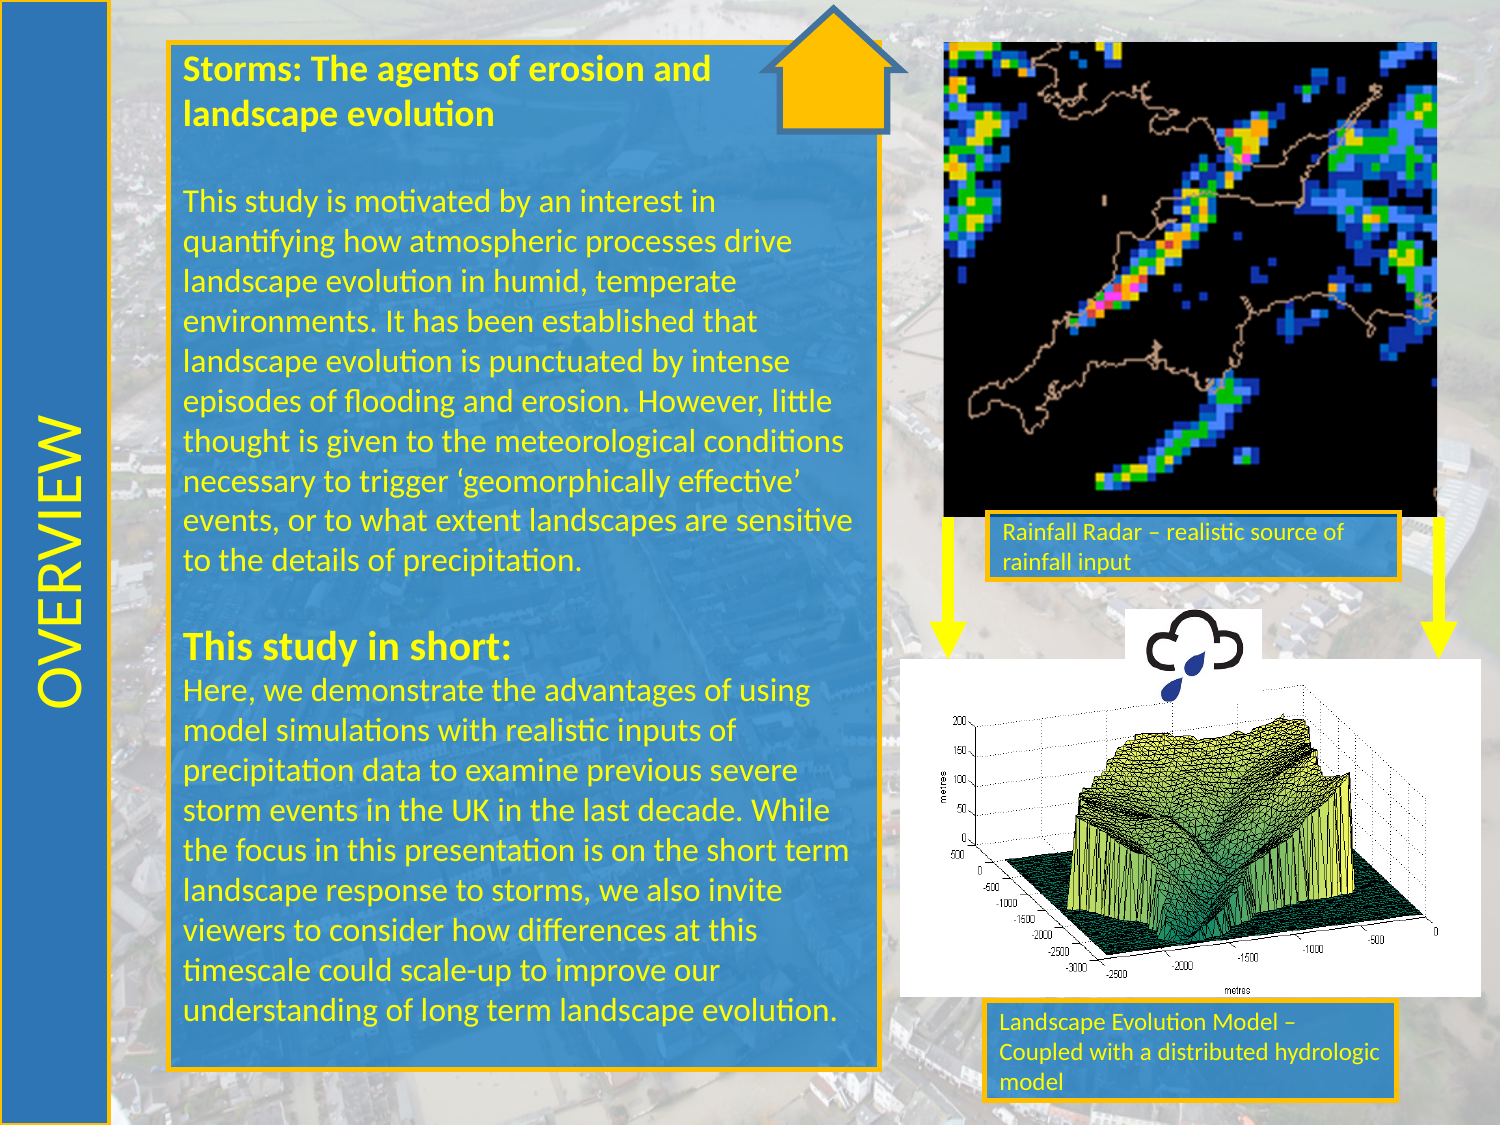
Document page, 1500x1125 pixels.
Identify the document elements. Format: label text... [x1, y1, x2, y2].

picture [900, 609, 1481, 997]
picture [943, 42, 1438, 517]
text_box Rainfall Radar – realistic source of rainfall input [987, 517, 1400, 580]
text_box Landscape Evolution Model – Coupled with a distributed hydrologic model [984, 999, 1397, 1102]
text_box Overview [0, 0, 110, 1125]
text_box [763, 7, 904, 133]
text_box Storms: The agents of erosion and landscape evolution This study is motivated by an interest in quantifying how atmospheric processes drive landscape evolution in humid, temperate environments. It has been established that landscape evolution is punctuated by intense episodes of flooding and erosion. However, little thought is given to the meteorological conditions necessary to trigger ‘geomorphically effective’ events, or to what extent landscapes are sensitive to the details of precipitation. This study in short: Here, we demonstrate the advantages of using model simulations with realistic inputs of precipitation data to examine previous severe storm events in the UK in the last decade. While the focus in this presentation is on the short term landscape response to storms, we also invite viewers to consider how differences at this timescale could scale-up to improve our understanding of long term landscape evolution. [167, 41, 881, 1071]
